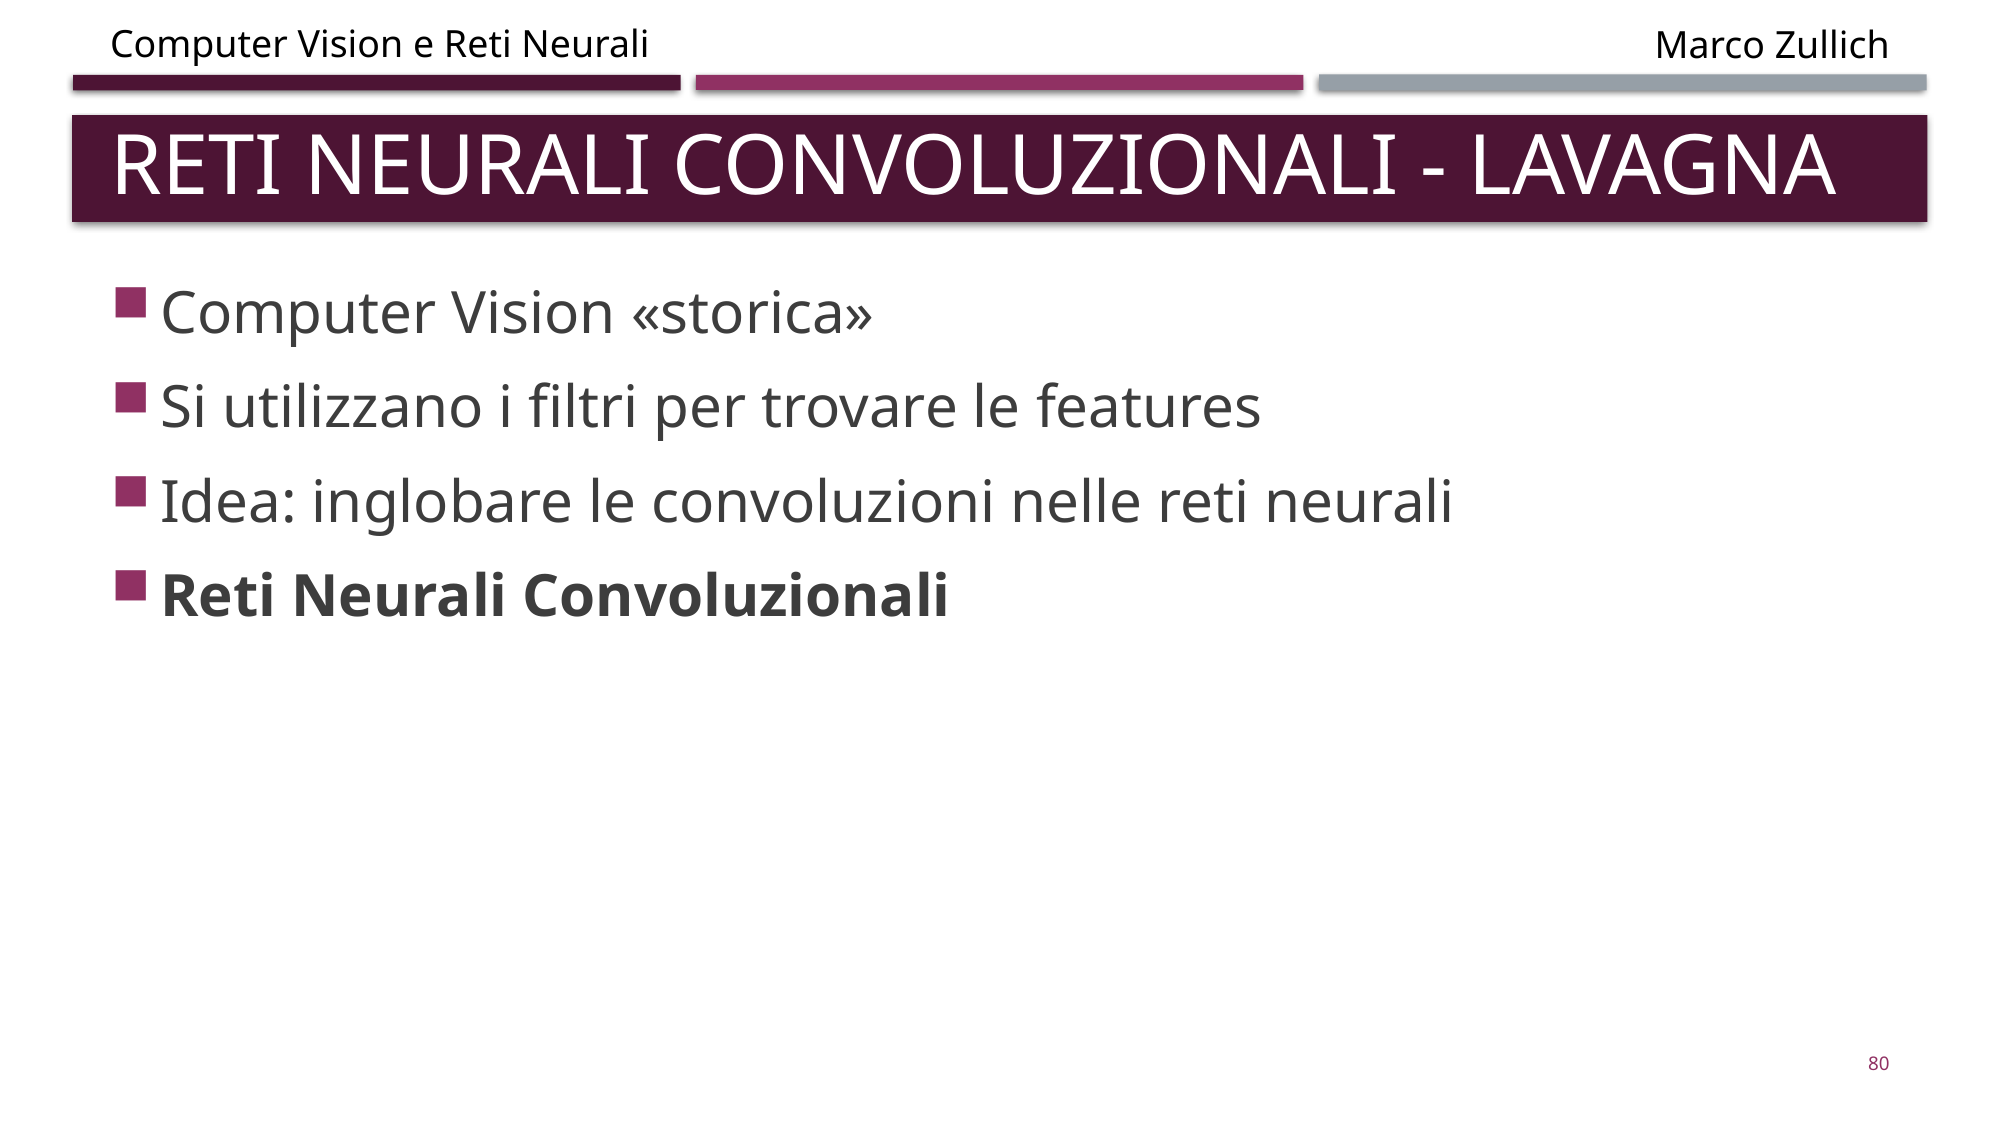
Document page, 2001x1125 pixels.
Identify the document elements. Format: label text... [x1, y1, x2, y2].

list Computer Vision «storica» Si utilizzano i filtri per trovare le features Idea: inglobare le convoluzioni nelle reti neurali Reti Neurali Convoluzionali [95, 242, 1905, 661]
slide_number 80 [1732, 1034, 1905, 1095]
title Reti neurali convoluzionali - lavagna [95, 124, 1905, 219]
